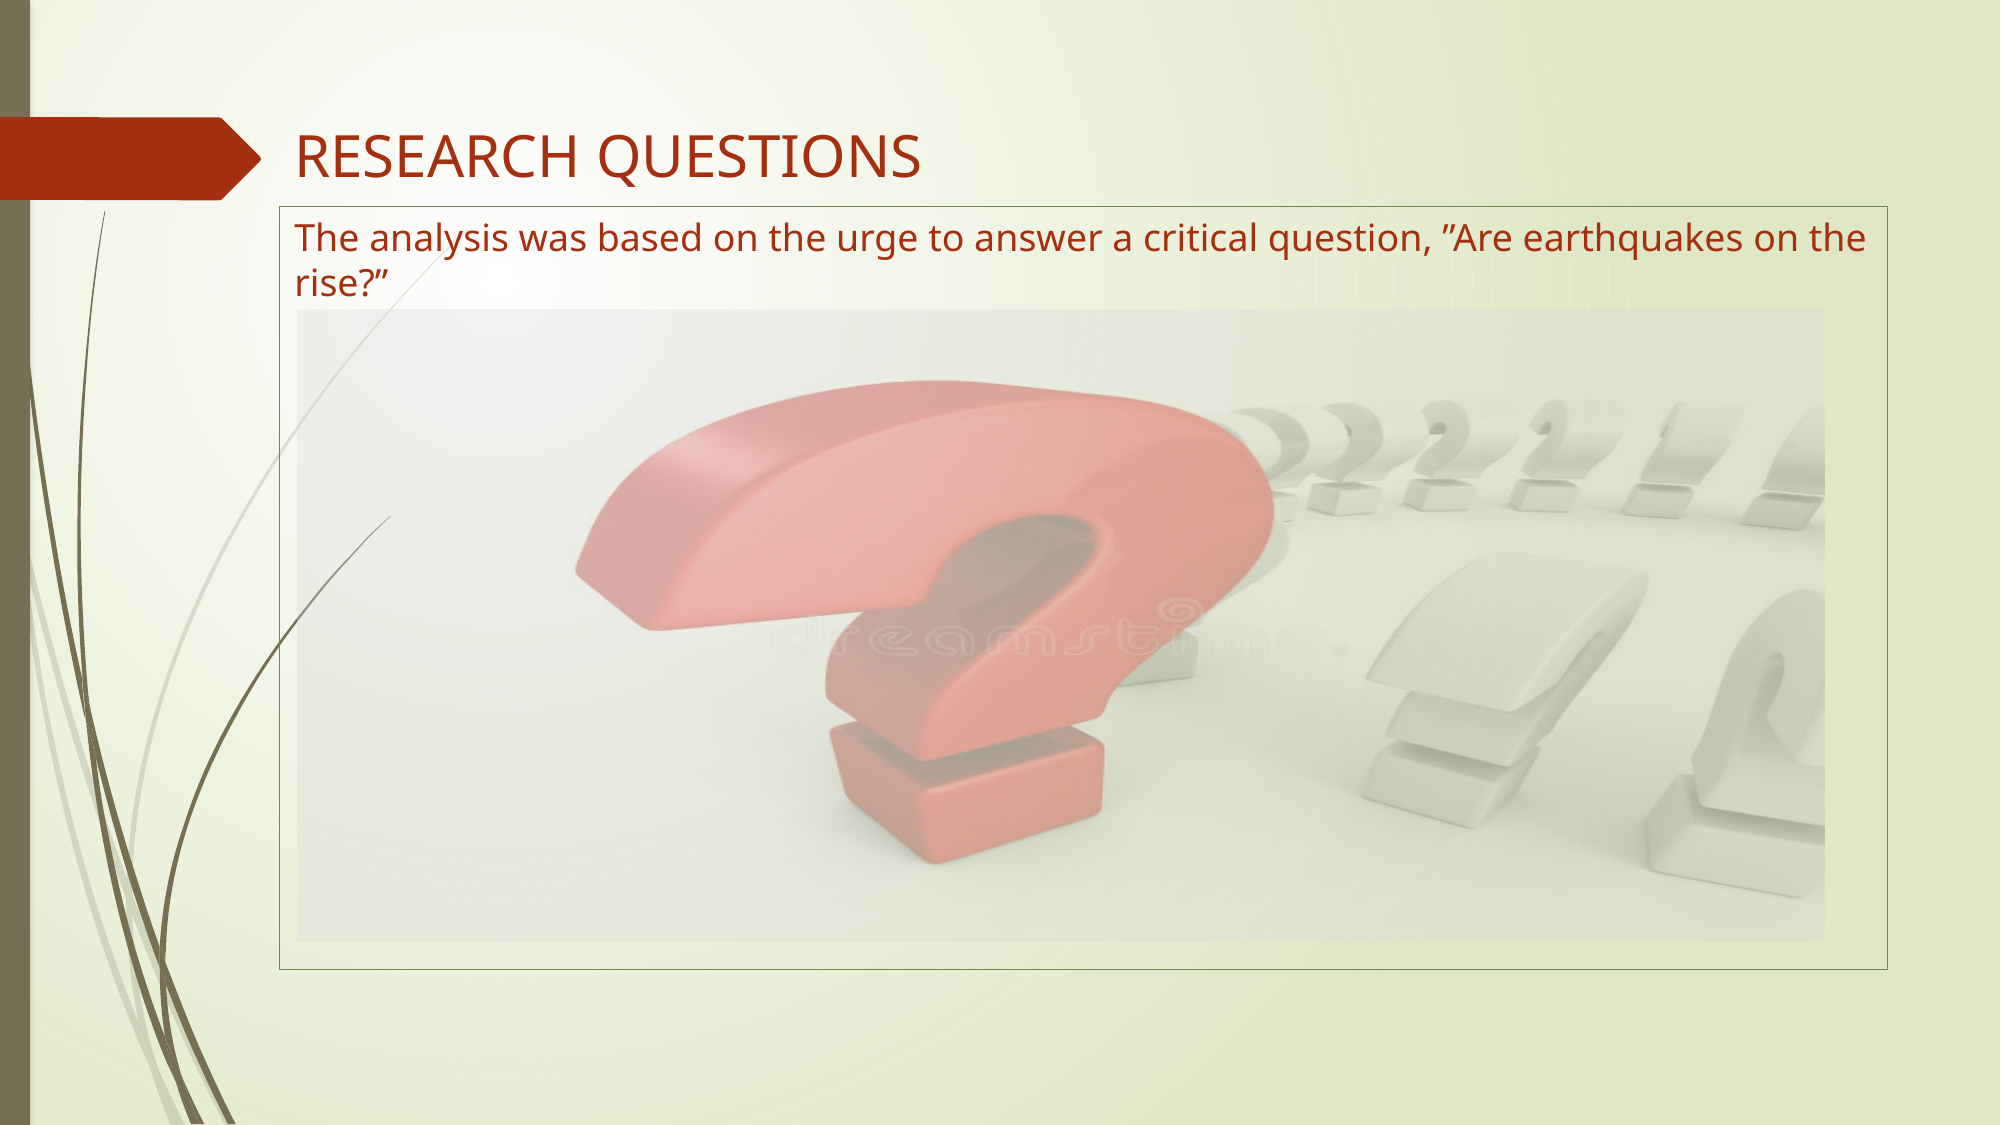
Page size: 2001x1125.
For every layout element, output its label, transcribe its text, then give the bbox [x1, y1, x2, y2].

title RESEARCH QUESTIONS [279, 112, 1888, 206]
picture [297, 308, 1825, 942]
list The analysis was based on the urge to answer a critical question, ”Are earthquakes on the rise?” [279, 206, 1888, 970]
